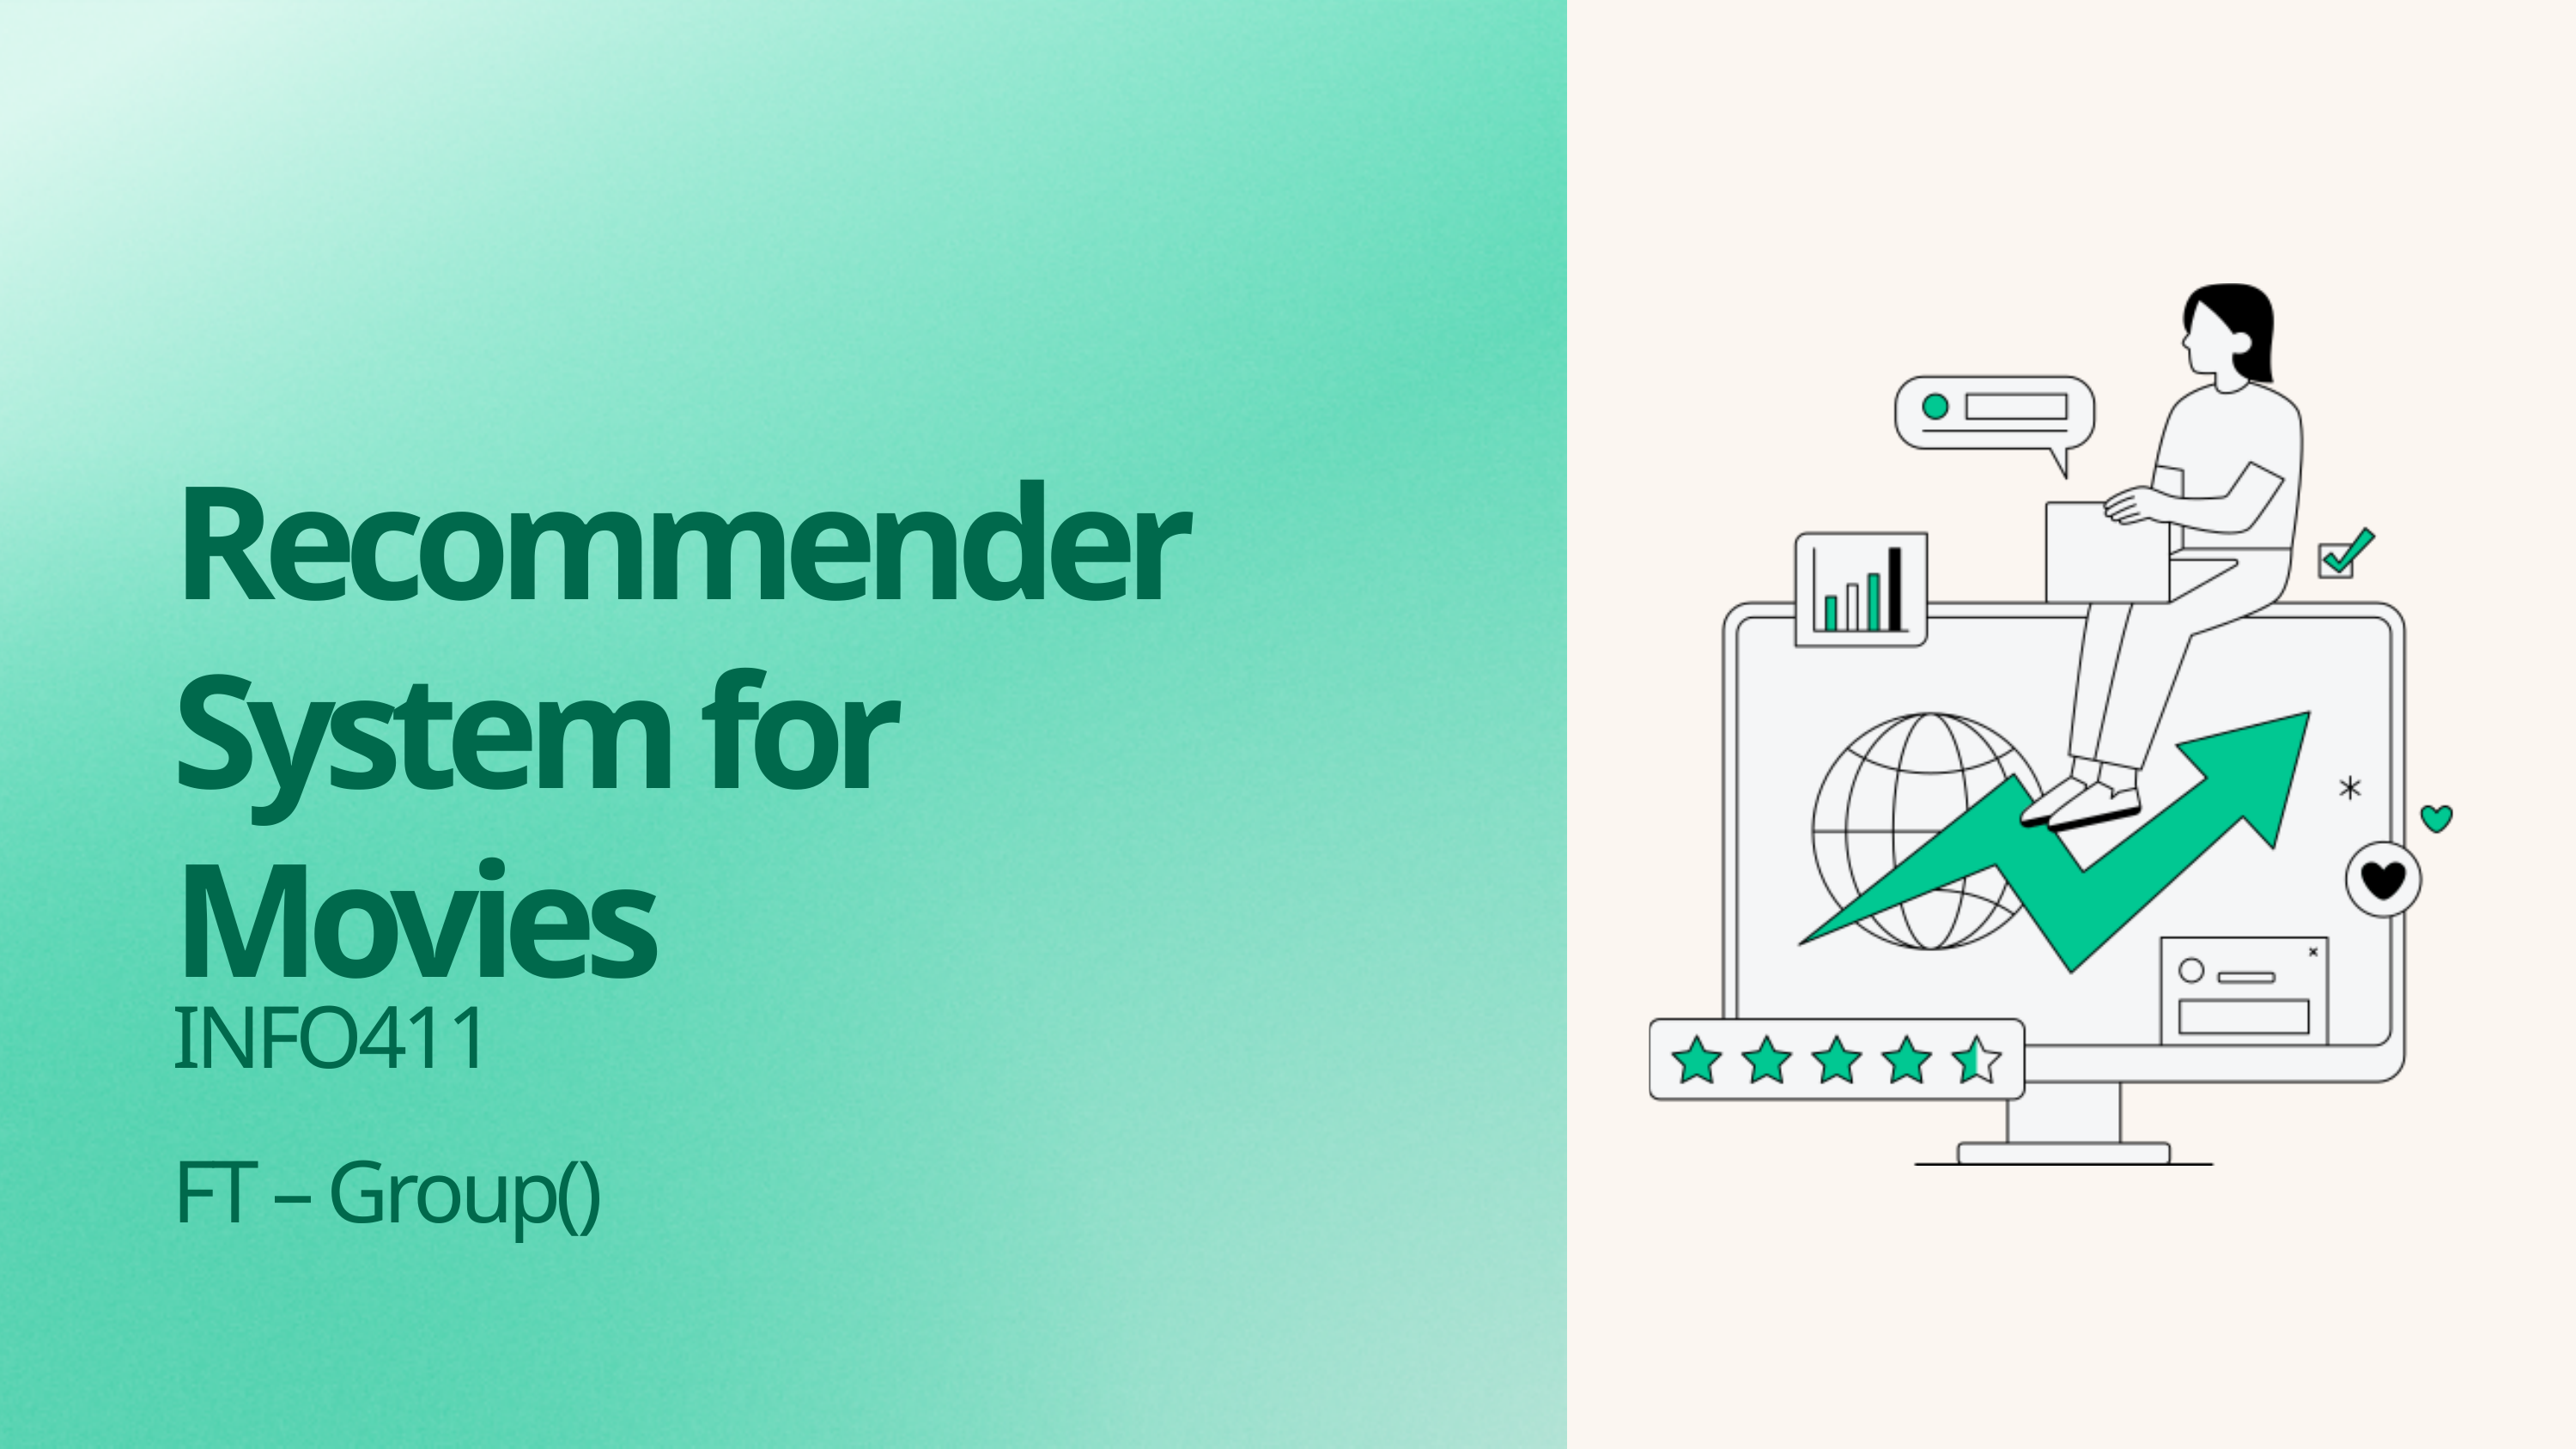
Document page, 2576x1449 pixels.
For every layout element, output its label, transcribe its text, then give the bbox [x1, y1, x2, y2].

text_box [1649, 283, 2459, 1166]
text_box INFO411 FT – Group() [172, 931, 1465, 1240]
text_box [0, 0, 1567, 1449]
text_box Recommender System for Movies [172, 442, 1352, 931]
